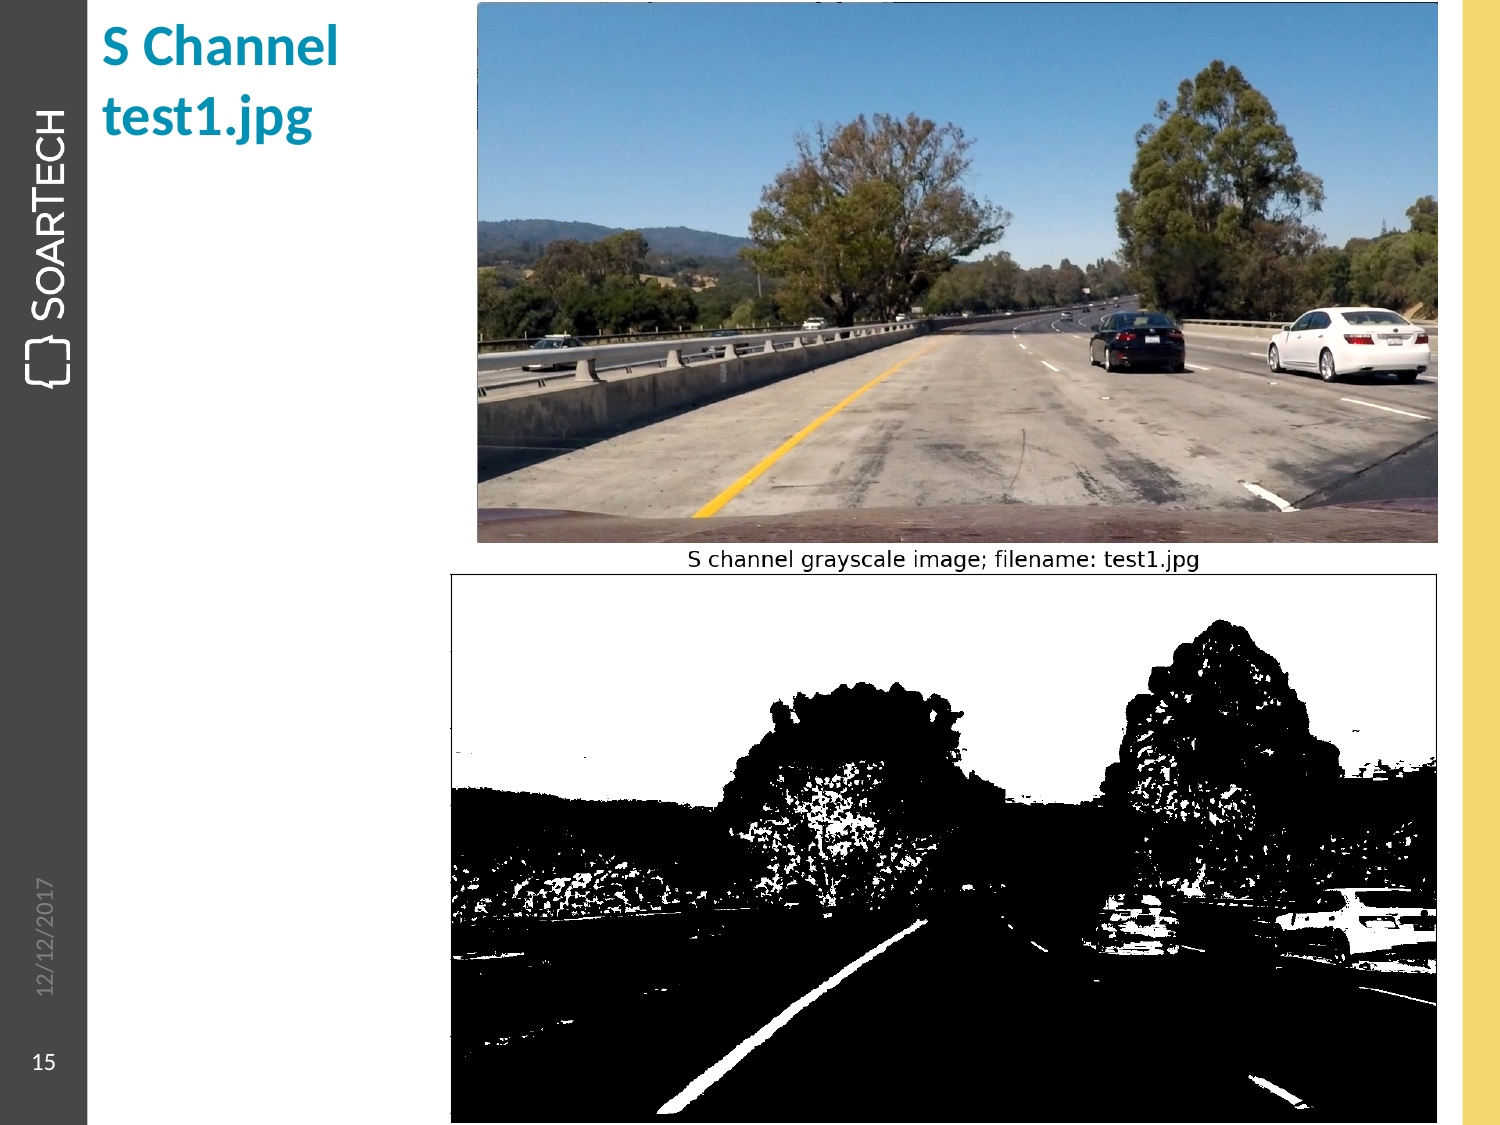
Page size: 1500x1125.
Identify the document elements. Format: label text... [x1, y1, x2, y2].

picture [25, 111, 70, 389]
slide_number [20, 862, 71, 1026]
picture [449, 547, 1438, 1124]
title S Channel test1.jpg [87, 0, 513, 363]
slide_number 15 [0, 1037, 88, 1088]
picture [476, 2, 1438, 544]
